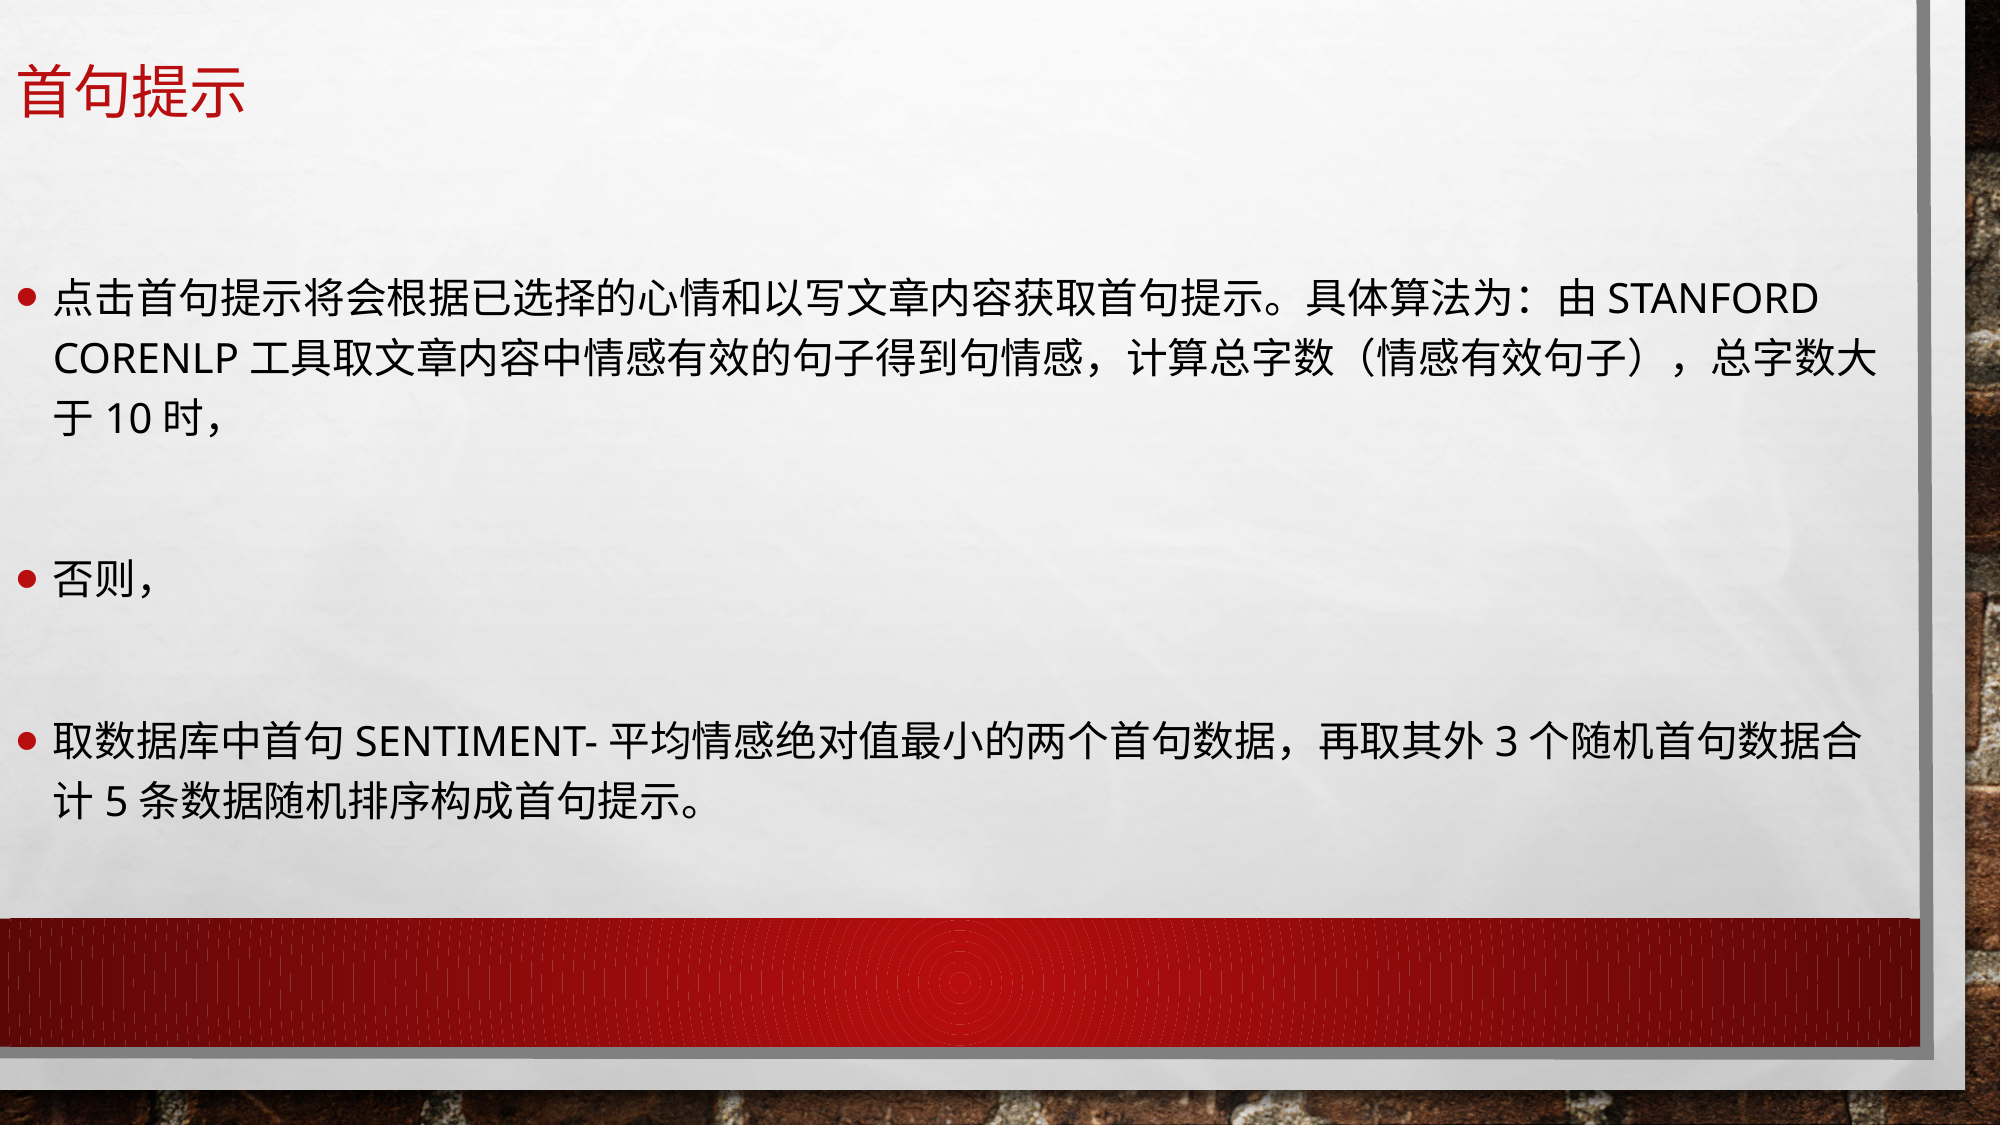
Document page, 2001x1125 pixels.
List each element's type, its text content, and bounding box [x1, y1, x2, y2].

title 首句提示 [0, 0, 1706, 189]
picture [0, 0, 2000, 1125]
